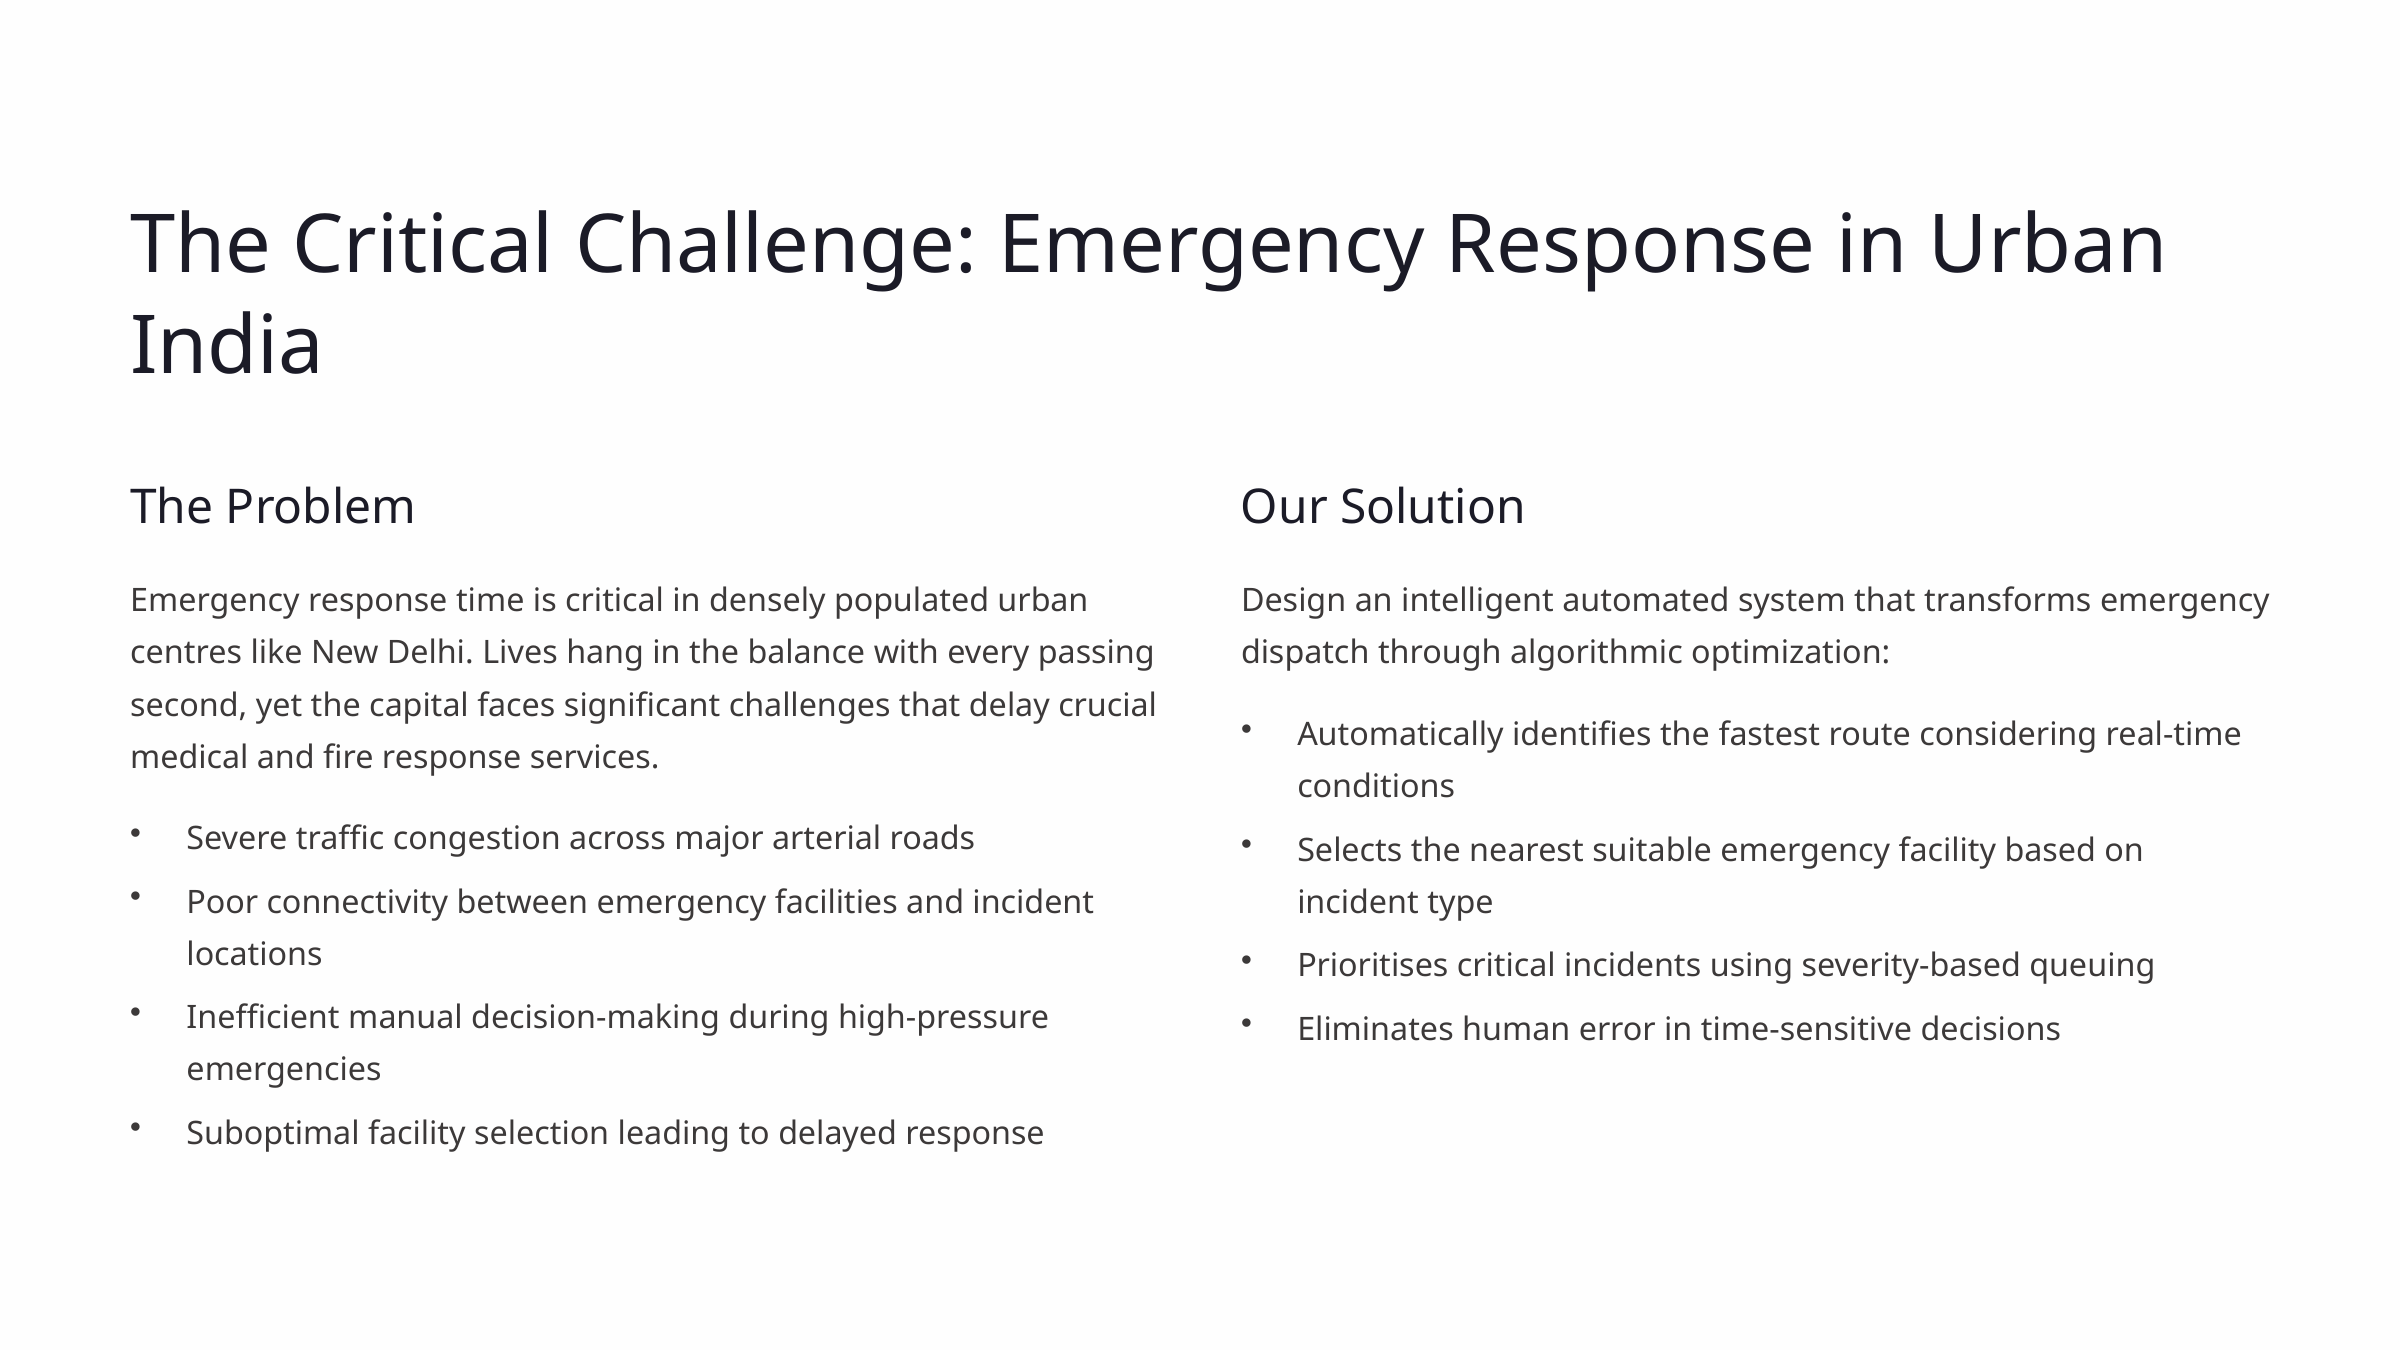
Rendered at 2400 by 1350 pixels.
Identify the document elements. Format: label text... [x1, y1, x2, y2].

text_box Poor connectivity between emergency facilities and incident locations [130, 867, 1161, 972]
text_box Automatically identifies the fastest route considering real-time conditions [1240, 699, 2272, 804]
text_box Emergency response time is critical in densely populated urban centres like New Delhi. Lives hang in the balance with every passing second, yet the capital faces significant challenges that delay crucial medical and fire response services. [130, 566, 1161, 775]
text_box The Critical Challenge: Emergency Response in Urban India [130, 187, 2270, 392]
text_box Severe traffic congestion across major arterial roads [130, 803, 1161, 856]
text_box Design an intelligent automated system that transforms emergency dispatch through algorithmic optimization: [1240, 566, 2272, 671]
text_box Selects the nearest suitable emergency facility based on incident type [1240, 815, 2272, 920]
text_box Inefficient manual decision-making during high-pressure emergencies [130, 982, 1161, 1088]
text_box Prioritises critical incidents using severity-based queuing [1240, 930, 2272, 983]
text_box Eliminates human error in time-sensitive decisions [1240, 994, 2272, 1047]
text_box The Problem [130, 472, 619, 534]
text_box Suboptimal facility selection leading to delayed response [130, 1098, 1161, 1151]
text_box Our Solution [1240, 472, 1730, 534]
